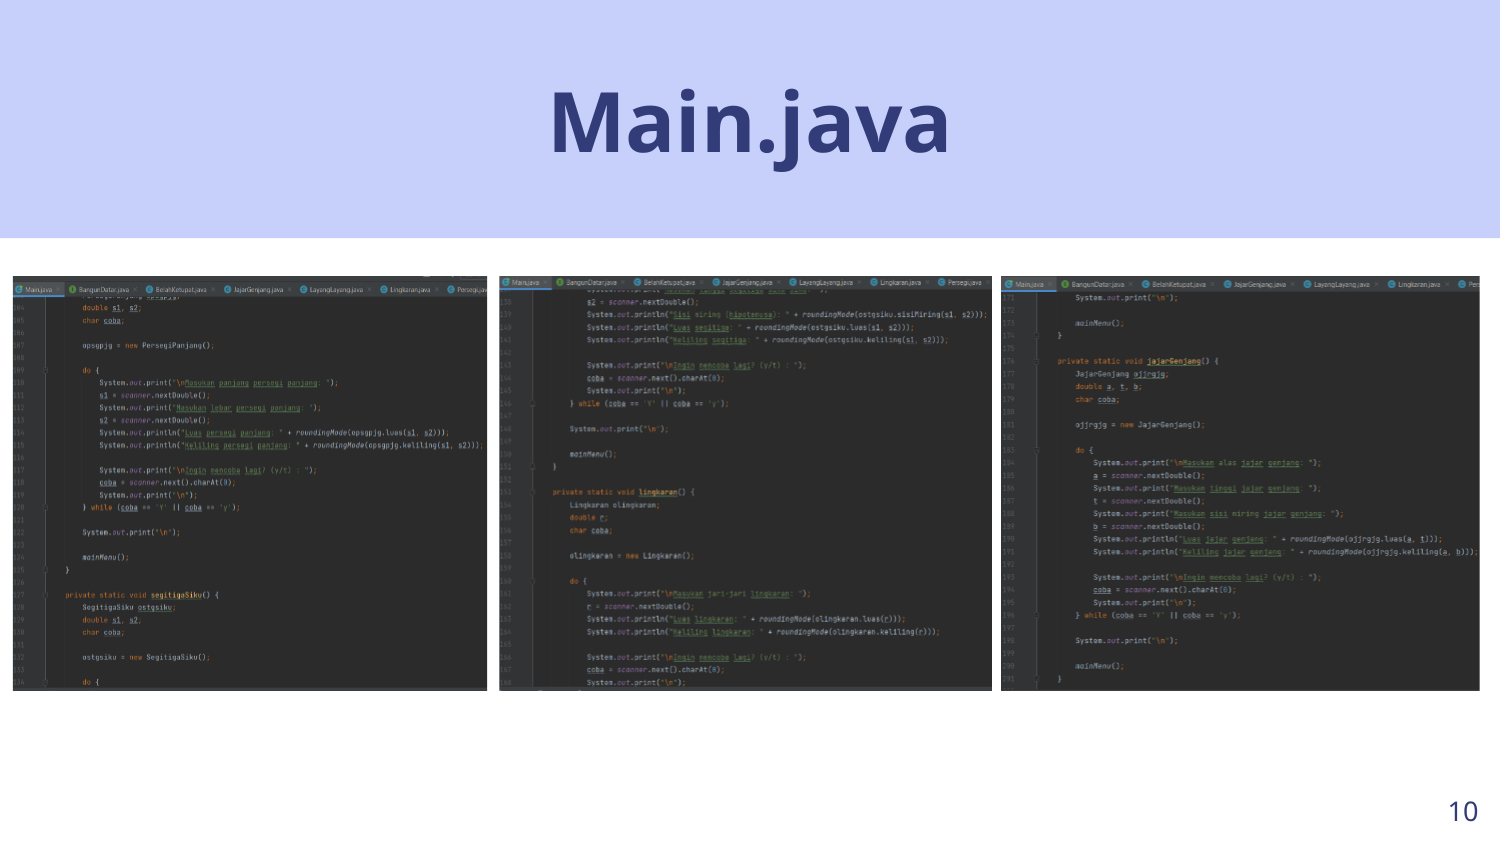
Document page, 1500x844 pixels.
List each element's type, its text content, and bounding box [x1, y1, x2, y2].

slide_number 10 [1403, 779, 1494, 844]
picture [1000, 276, 1480, 691]
text_box [0, 0, 1500, 239]
text_box Main.java [114, 68, 1386, 169]
picture [12, 276, 488, 691]
picture [499, 276, 993, 691]
